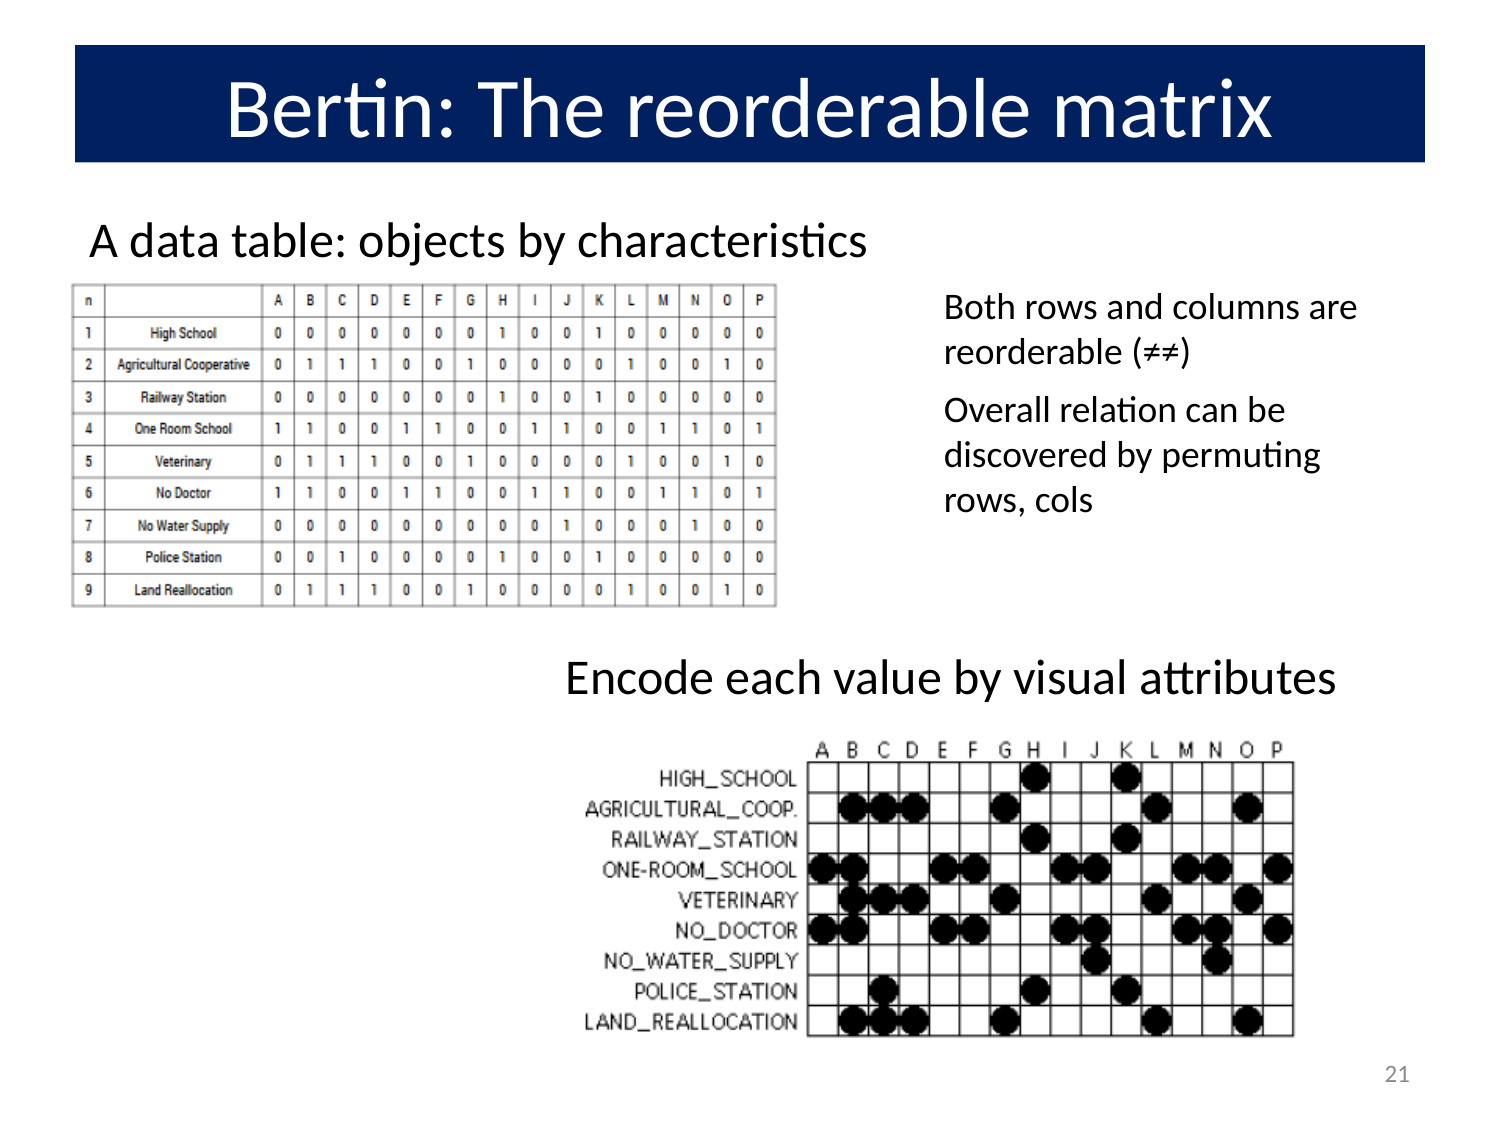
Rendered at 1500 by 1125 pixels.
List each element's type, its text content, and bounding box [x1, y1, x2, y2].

text_box A data table: objects by characteristics [74, 199, 913, 275]
picture [37, 256, 793, 622]
text_box Both rows and columns are reorderable (≠≠) Overall relation can be discovered by permuting rows, cols [928, 274, 1425, 528]
slide_number 21 [1074, 1042, 1425, 1103]
text_box Encode each value by visual attributes [550, 637, 1425, 713]
title Bertin: The reorderable matrix [75, 45, 1425, 163]
picture [550, 724, 1308, 1049]
